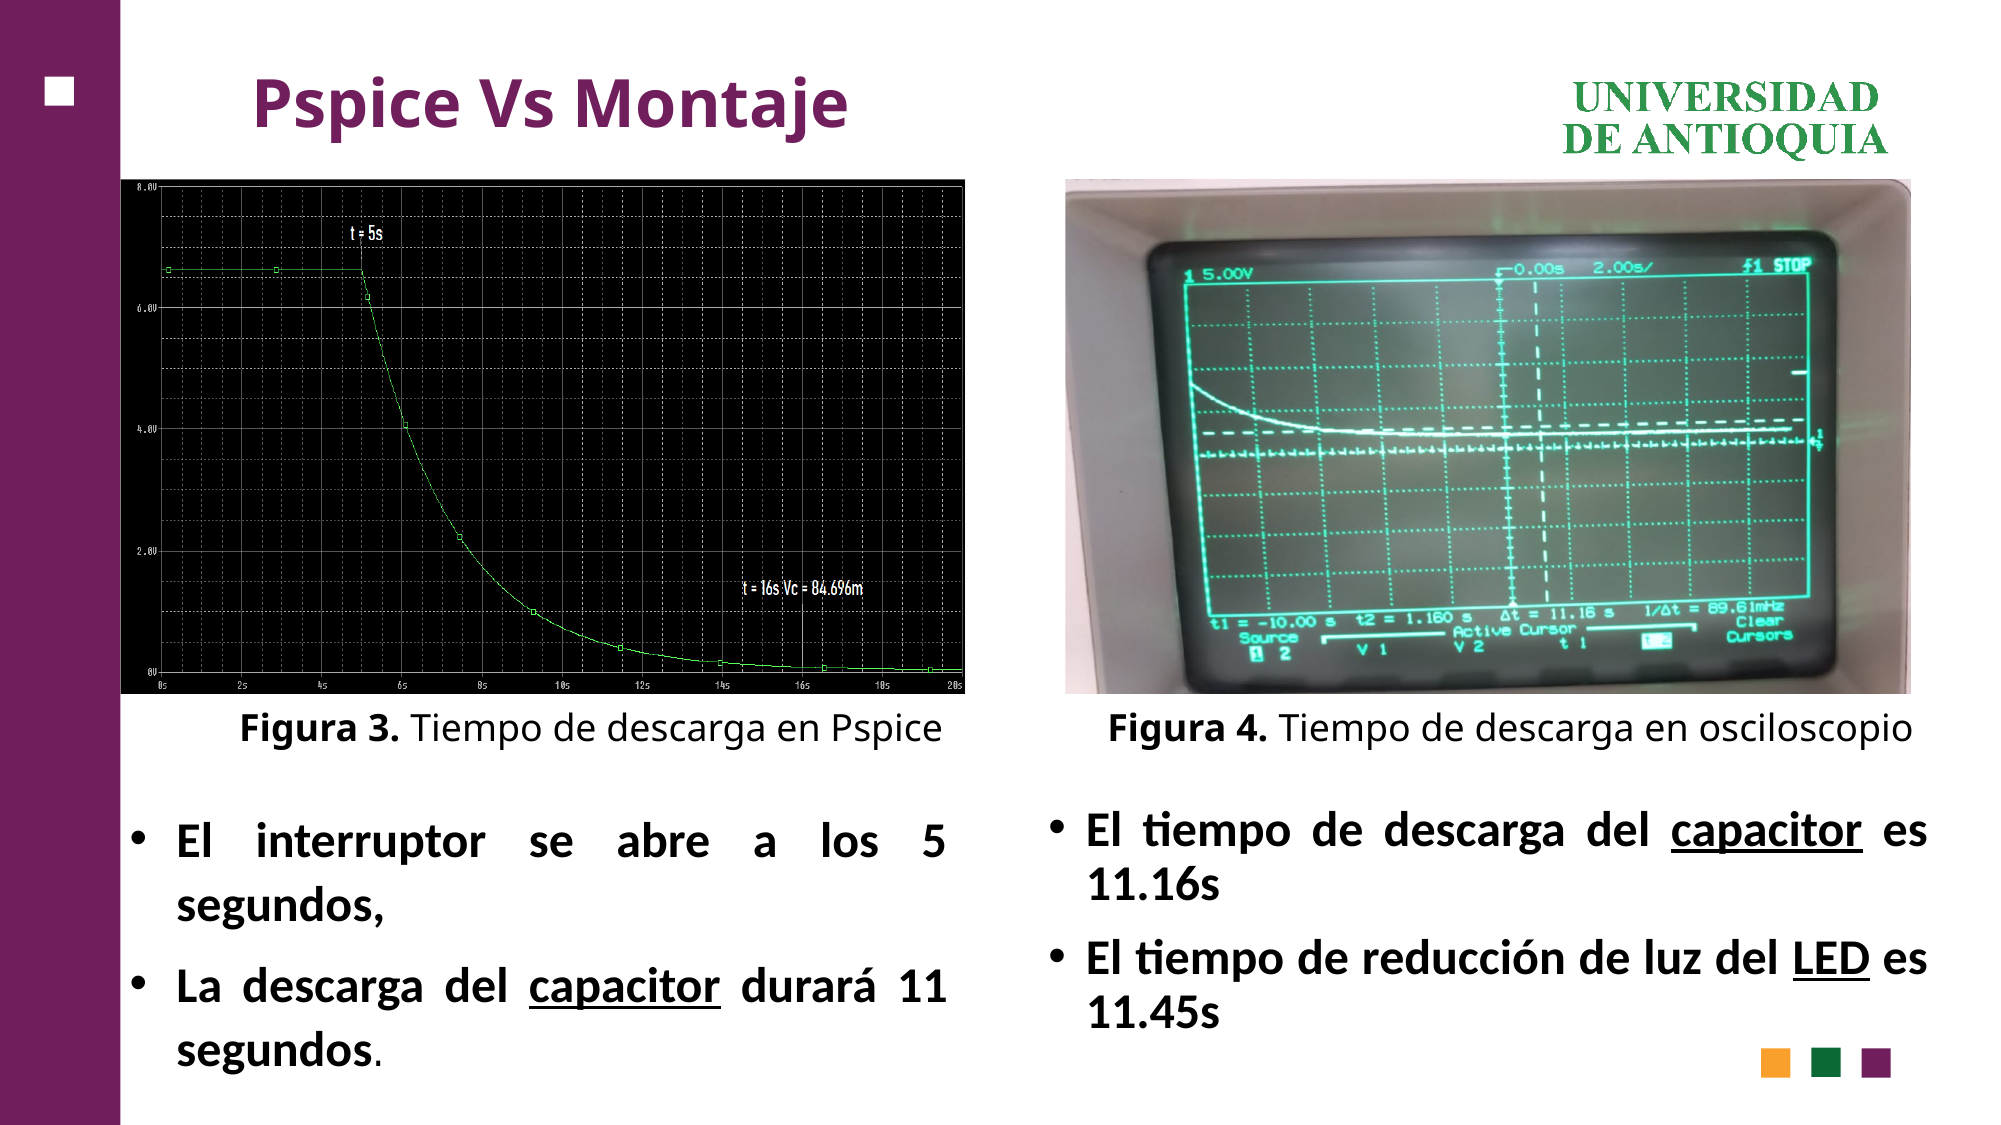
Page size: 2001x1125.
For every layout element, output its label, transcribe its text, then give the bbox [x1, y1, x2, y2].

text_box [0, 0, 121, 1125]
text_box [1861, 1047, 1892, 1079]
text_box Figura 4. Tiempo de descarga en osciloscopio [1092, 696, 1929, 757]
text_box Figura 3. Tiempo de descarga en Pspice [224, 696, 959, 757]
title Pspice Vs Montaje [236, 35, 1540, 176]
picture [120, 179, 966, 694]
text_box [1760, 1047, 1791, 1079]
picture [1065, 179, 1911, 694]
text_box [1810, 1047, 1842, 1078]
picture [1539, 59, 1911, 176]
text_box El interruptor se abre a los 5 segundos, La descarga del capacitor durará 11 segundos. [41, 795, 963, 1084]
text_box [44, 76, 75, 107]
text_box El tiempo de descarga del capacitor es 11.16s El tiempo de reducción de luz del LED es 11.45s [1033, 795, 1943, 1009]
